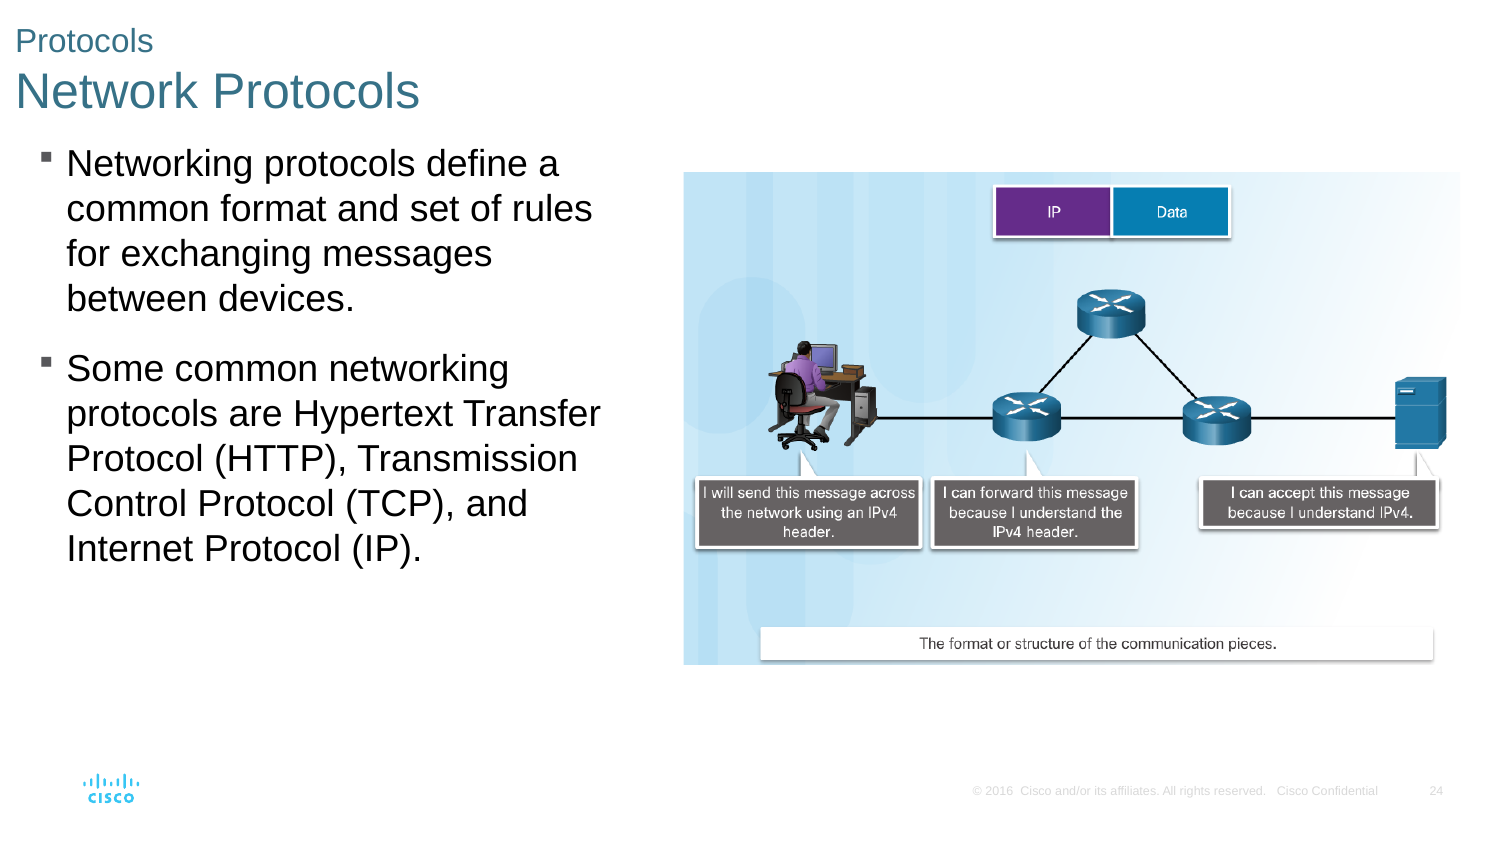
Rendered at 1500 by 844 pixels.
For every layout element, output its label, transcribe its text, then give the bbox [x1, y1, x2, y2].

title Protocols Network Protocols [0, 6, 1500, 131]
list Networking protocols define a common format and set of rules for exchanging messages between devices. Some common networking protocols are Hypertext Transfer Protocol (HTTP), Transmission Control Protocol (TCP), and Internet Protocol (IP). [23, 131, 673, 781]
picture [683, 172, 1461, 666]
